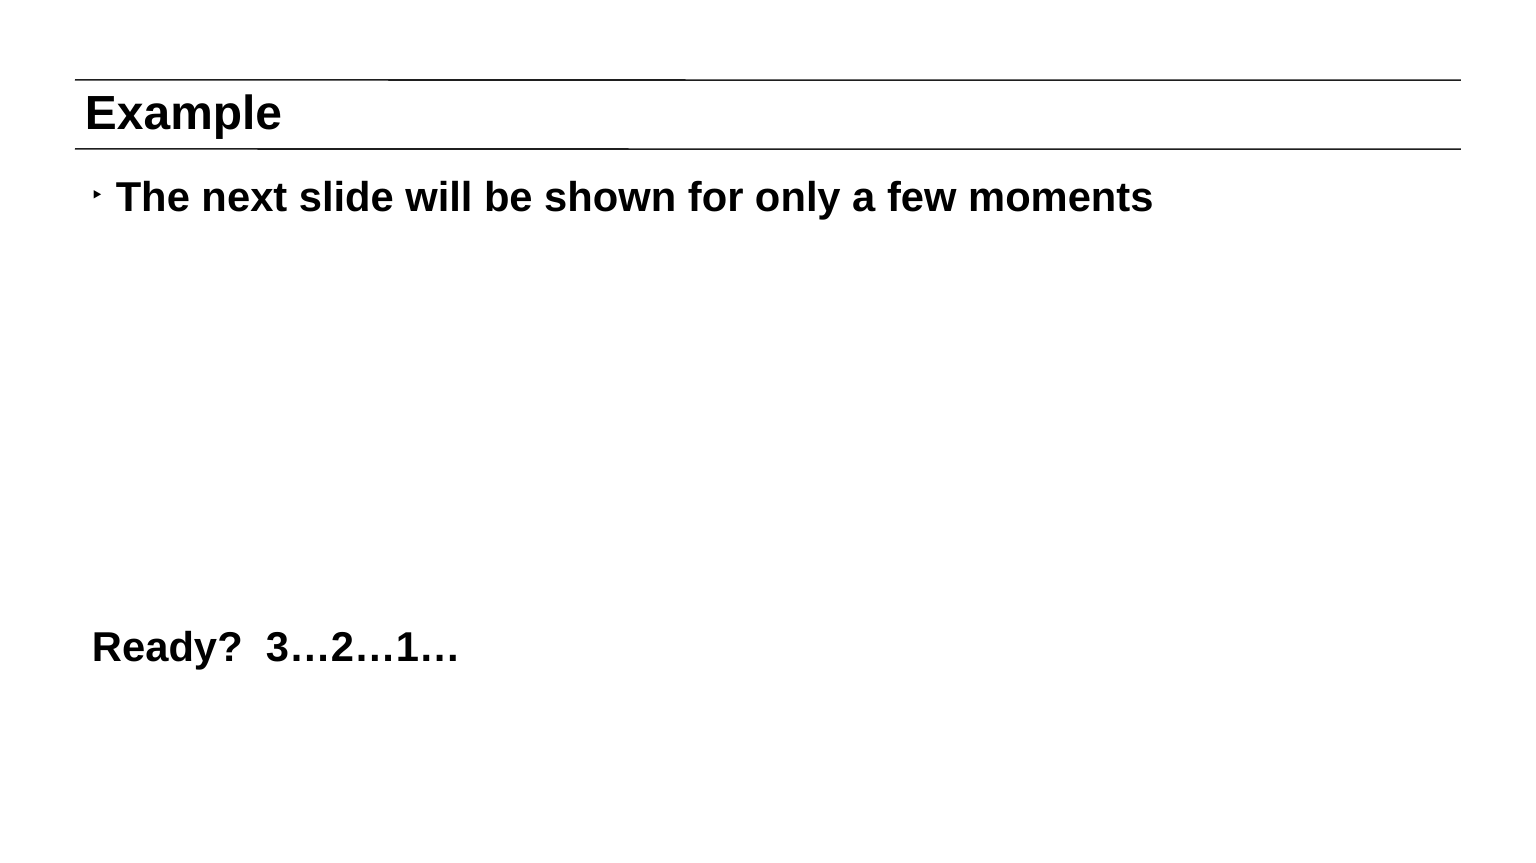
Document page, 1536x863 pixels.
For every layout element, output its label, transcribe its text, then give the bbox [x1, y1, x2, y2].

list The next slide will be shown for only a few moments Ready? 3…2…1… [76, 160, 1460, 823]
title Example [76, 82, 1369, 160]
